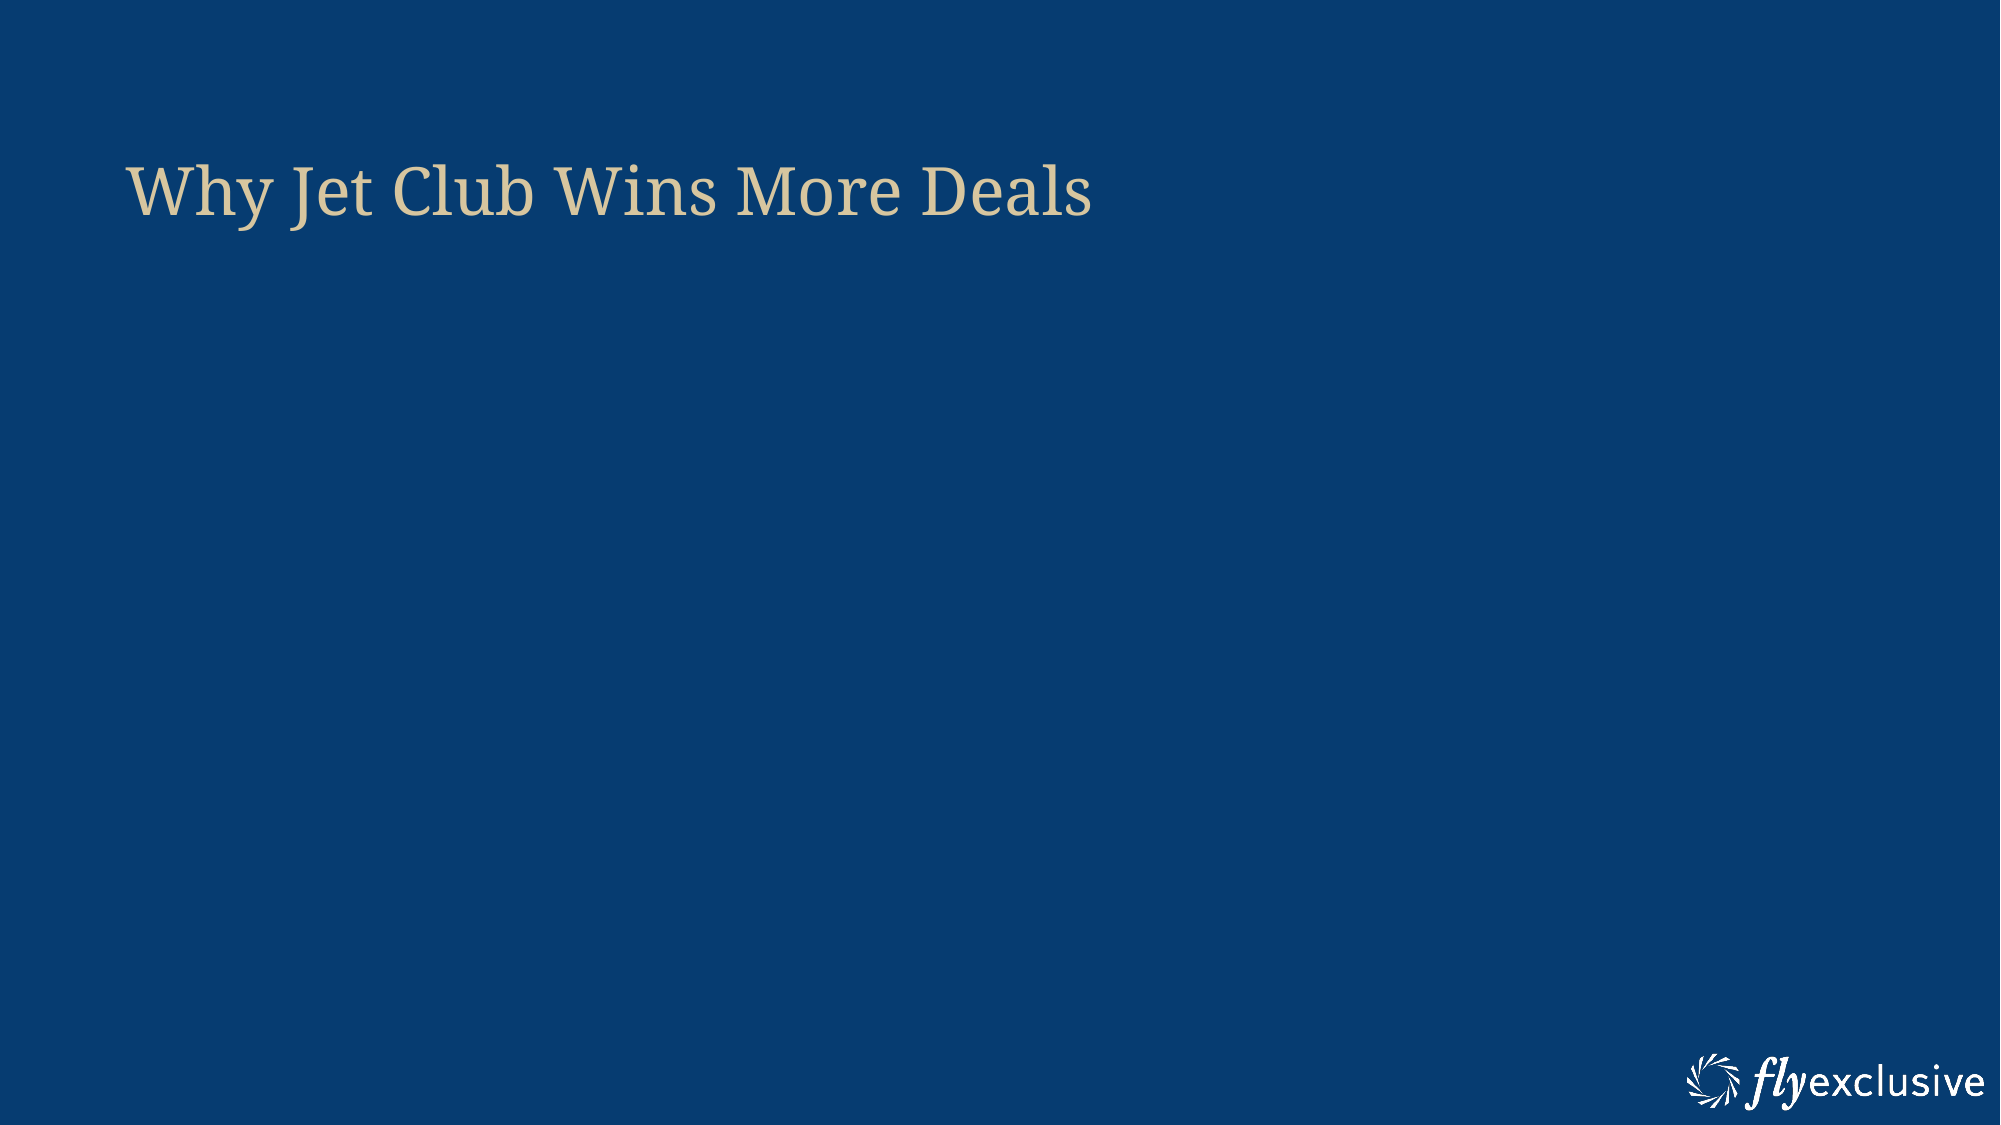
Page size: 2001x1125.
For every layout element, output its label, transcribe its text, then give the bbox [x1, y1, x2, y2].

picture [1687, 1053, 1984, 1111]
title Why Jet Club Wins More Deals [110, 64, 1890, 282]
